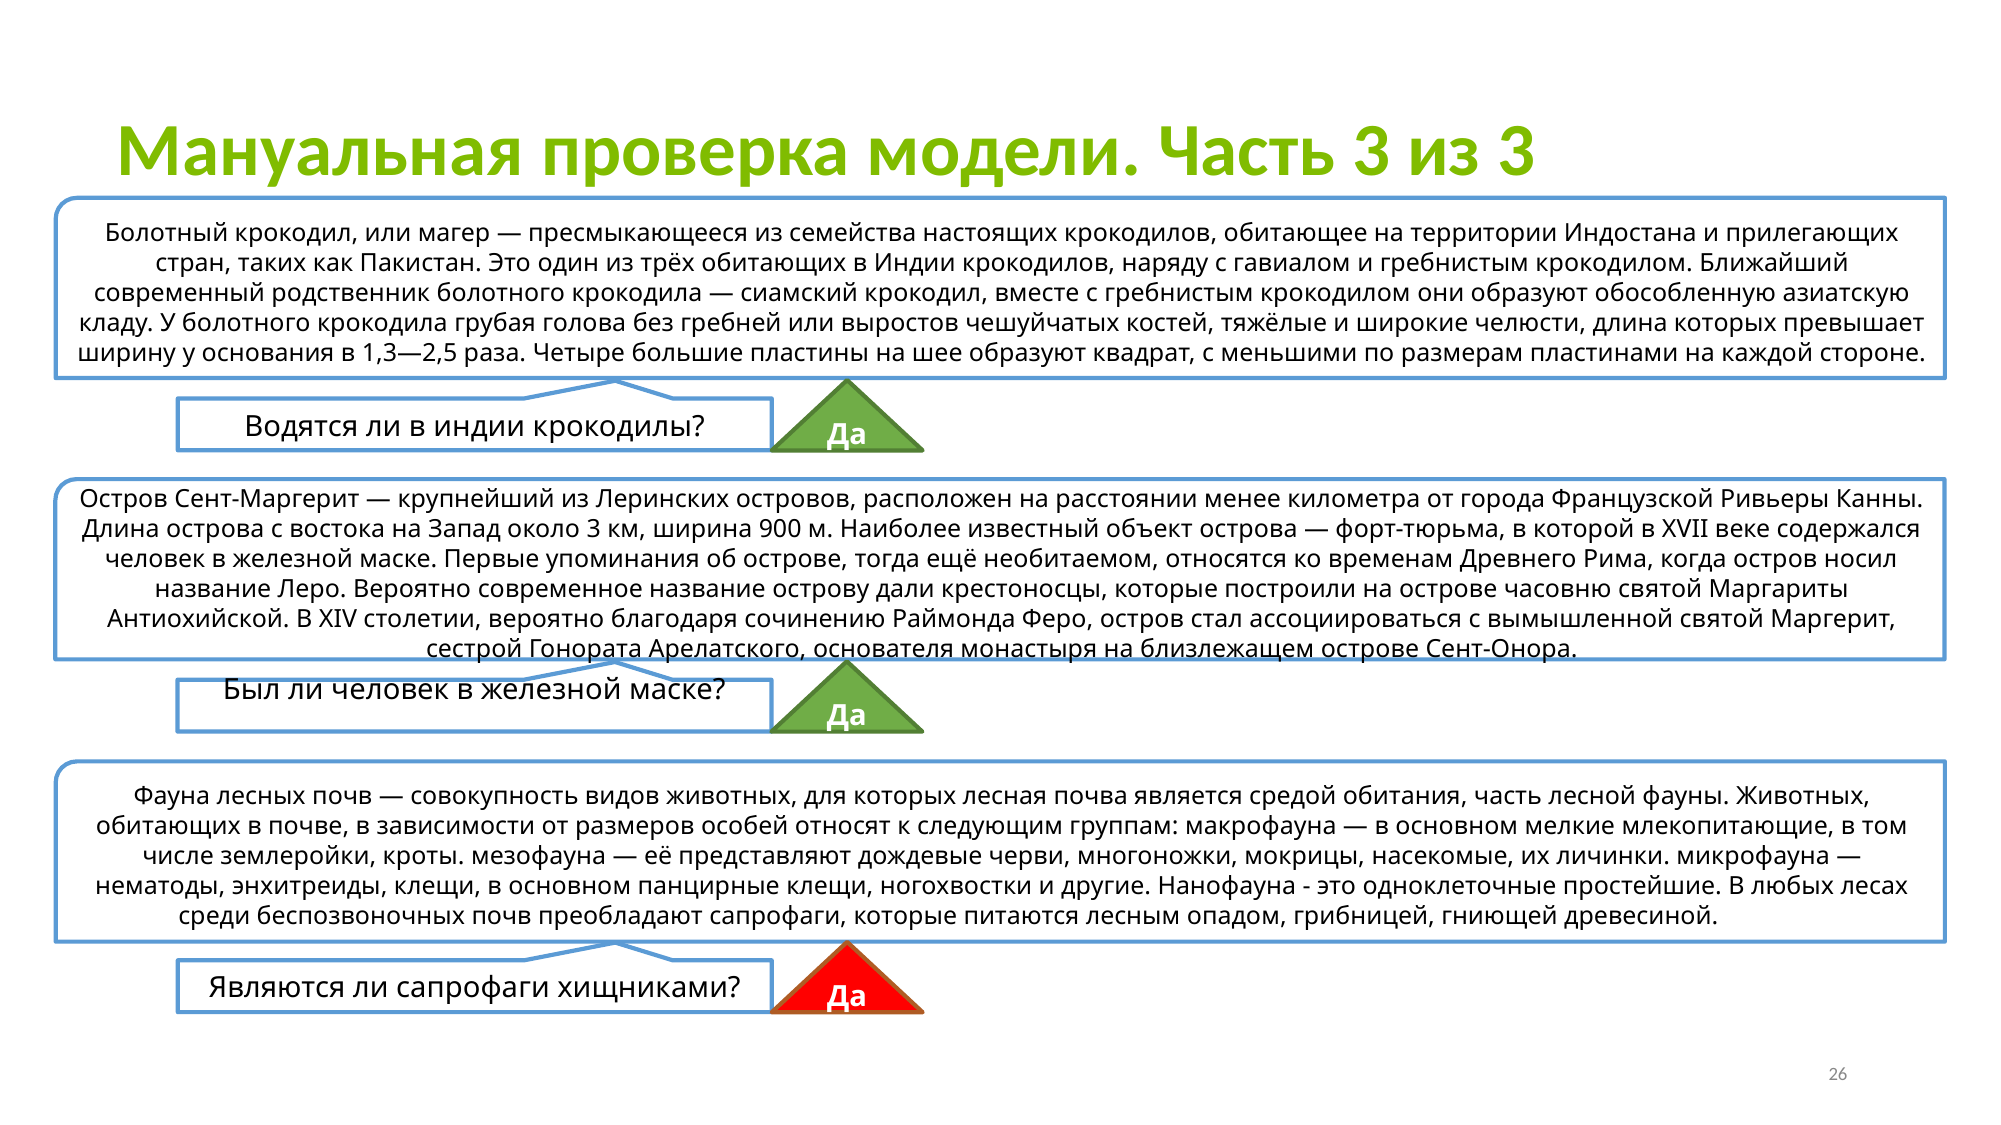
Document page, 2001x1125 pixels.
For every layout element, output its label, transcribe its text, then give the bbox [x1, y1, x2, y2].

text_box Водятся ли в индии крокодилы? [175, 378, 774, 453]
text_box Болотный крокодил, или магер — пресмыкающееся из семейства настоящих крокодилов, обитающее на территории Индостана и прилегающих стран, таких как Пакистан. Это один из трёх обитающих в Индии крокодилов, наряду с гавиалом и гребнистым крокодилом. Ближайший современный родственник болотного крокодила — сиамский крокодил, вместе с гребнистым крокодилом они образуют обособленную азиатскую кладу. У болотного крокодила грубая голова без гребней или выростов чешуйчатых костей, тяжёлые и широкие челюсти, длина которых превышает ширину у основания в 1,3—2,5 раза. Четыре большие пластины на шее образуют квадрат, с меньшими по размерам пластинами на каждой стороне. [53, 195, 1947, 381]
slide_number 26 [1749, 1042, 1863, 1103]
text_box Да [769, 378, 925, 453]
text_box Да [769, 940, 925, 1015]
text_box Являются ли сапрофаги хищниками? [175, 940, 774, 1015]
title Мануальная проверка модели. Часть 3 из 3 [101, 103, 1937, 195]
text_box Фауна лесных почв — совокупность видов животных, для которых лесная почва является средой обитания, часть лесной фауны. Животных, обитающих в почве, в зависимости от размеров особей относят к следующим группам: макрофауна — в основном мелкие млекопитающие, в том числе землеройки, кроты. мезофауна — её представляют дождевые черви, многоножки, мокрицы, насекомые, их личинки. микрофауна — нематоды, энхитреиды, клещи, в основном панцирные клещи, ногохвостки и другие. Нанофауна - это одноклеточные простейшие. В любых лесах среди беспозвоночных почв преобладают сапрофаги, которые питаются лесным опадом, грибницей, гниющей древесиной. [53, 759, 1947, 944]
text_box Да [769, 659, 925, 734]
text_box Был ли человек в железной маске? [175, 659, 774, 734]
text_box Остров Сент-Маргерит — крупнейший из Леринских островов, расположен на расстоянии менее километра от города Французской Ривьеры Канны. Длина острова с востока на Запад около 3 км, ширина 900 м. Наиболее известный объект острова — форт-тюрьма, в которой в XVII веке содержался человек в железной маске. Первые упоминания об острове, тогда ещё необитаемом, относятся ко временам Древнего Рима, когда остров носил название Леро. Вероятно современное название острову дали крестоносцы, которые построили на острове часовню святой Маргариты Антиохийской. В XIV столетии, вероятно благодаря сочинению Раймонда Феро, остров стал ассоциироваться с вымышленной святой Маргерит, сестрой Гонората Арелатского, основателя монастыря на близлежащем острове Сент-Онора. [53, 477, 1947, 662]
